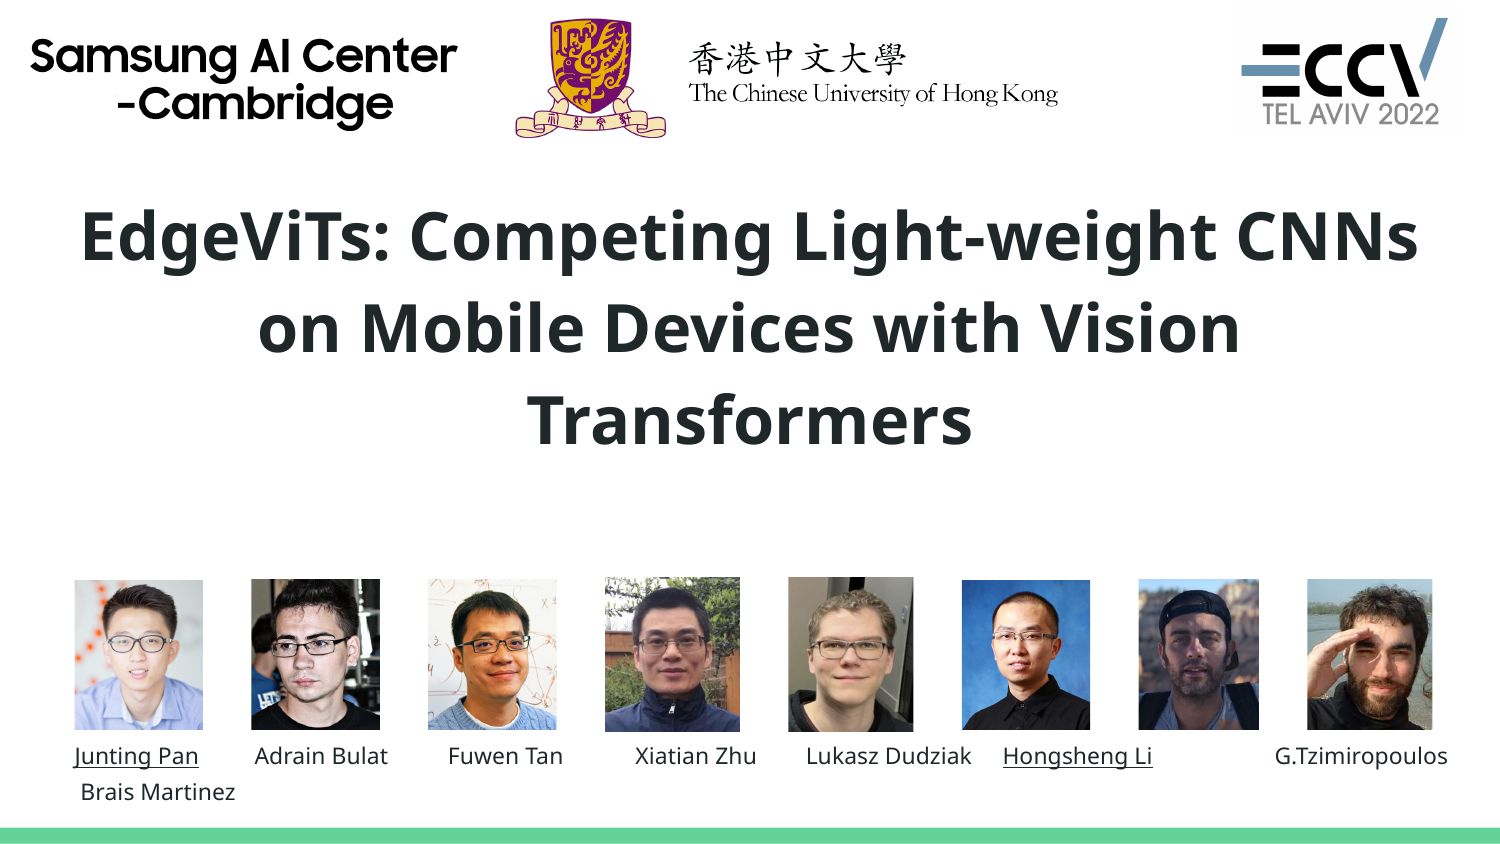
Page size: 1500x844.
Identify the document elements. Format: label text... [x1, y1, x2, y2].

picture [251, 579, 380, 730]
picture [1138, 579, 1260, 730]
picture [515, 18, 1058, 138]
picture [74, 579, 204, 730]
picture [1231, 5, 1459, 137]
text_box Junting Pan Adrain Bulat Fuwen Tan Xiatian Zhu Lukasz Dudziak Hongsheng Li G.Tzimiropoulos Brais Martinez [59, 722, 1472, 807]
picture [788, 577, 914, 732]
picture [961, 579, 1091, 730]
picture [427, 579, 557, 731]
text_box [30, 35, 460, 132]
picture [1307, 579, 1433, 731]
picture [604, 577, 741, 732]
title EdgeViTs: Competing Light-weight CNNs on Mobile Devices with Vision Transformers [51, 162, 1449, 478]
